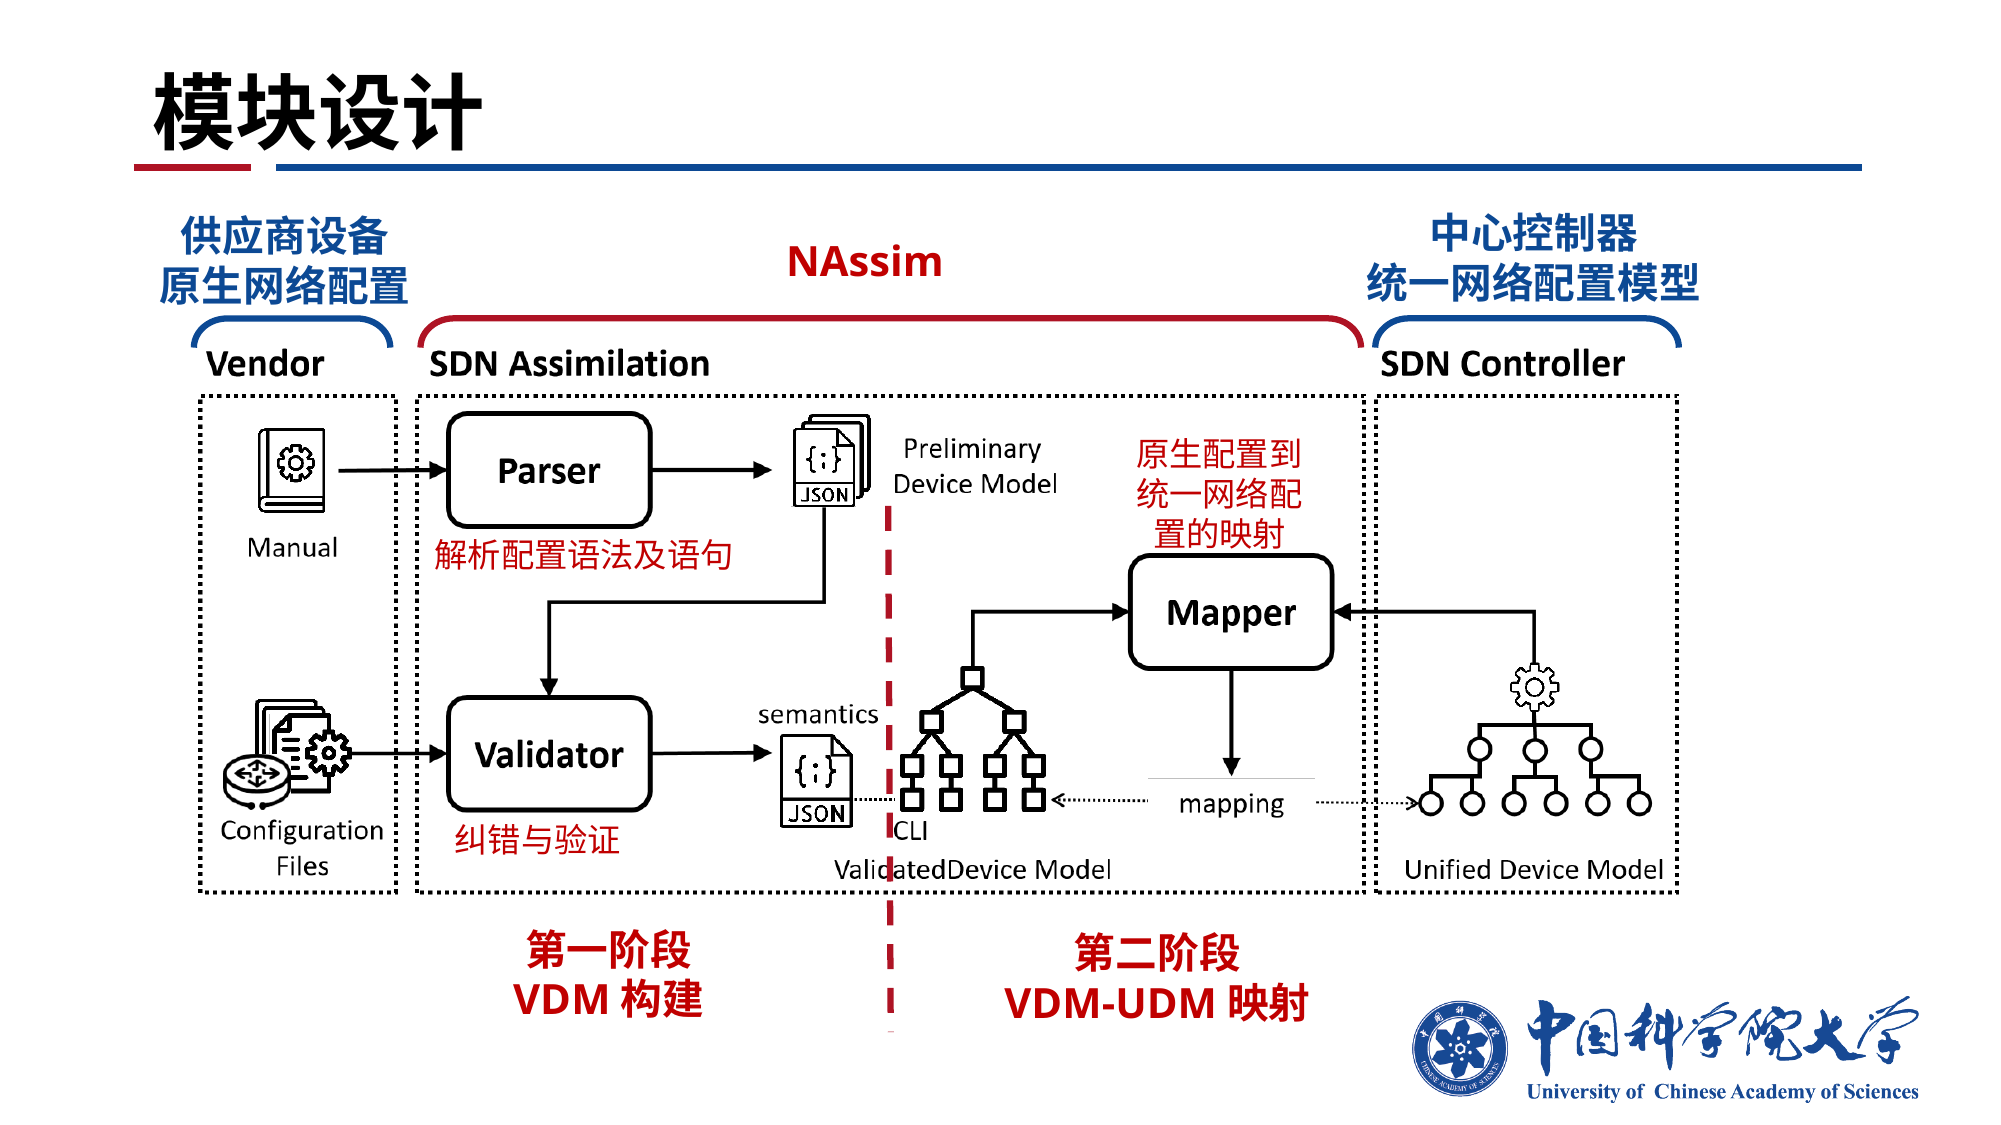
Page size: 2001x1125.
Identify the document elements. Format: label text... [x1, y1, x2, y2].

picture [193, 332, 1679, 895]
text_box 第二阶段 VDM-UDM映射 [981, 919, 1333, 1035]
text_box [425, 317, 1357, 332]
text_box [198, 318, 386, 332]
text_box 中心控制器 统一网络配置模型 [1316, 199, 1752, 315]
text_box [1379, 317, 1675, 332]
picture [1412, 996, 1919, 1103]
text_box 供应商设备 原生网络配置 [137, 202, 433, 318]
text_box NAssim [771, 227, 1006, 292]
title 模块设计 [137, 0, 1863, 168]
text_box 第一阶段 VDM构建 [491, 916, 726, 1031]
